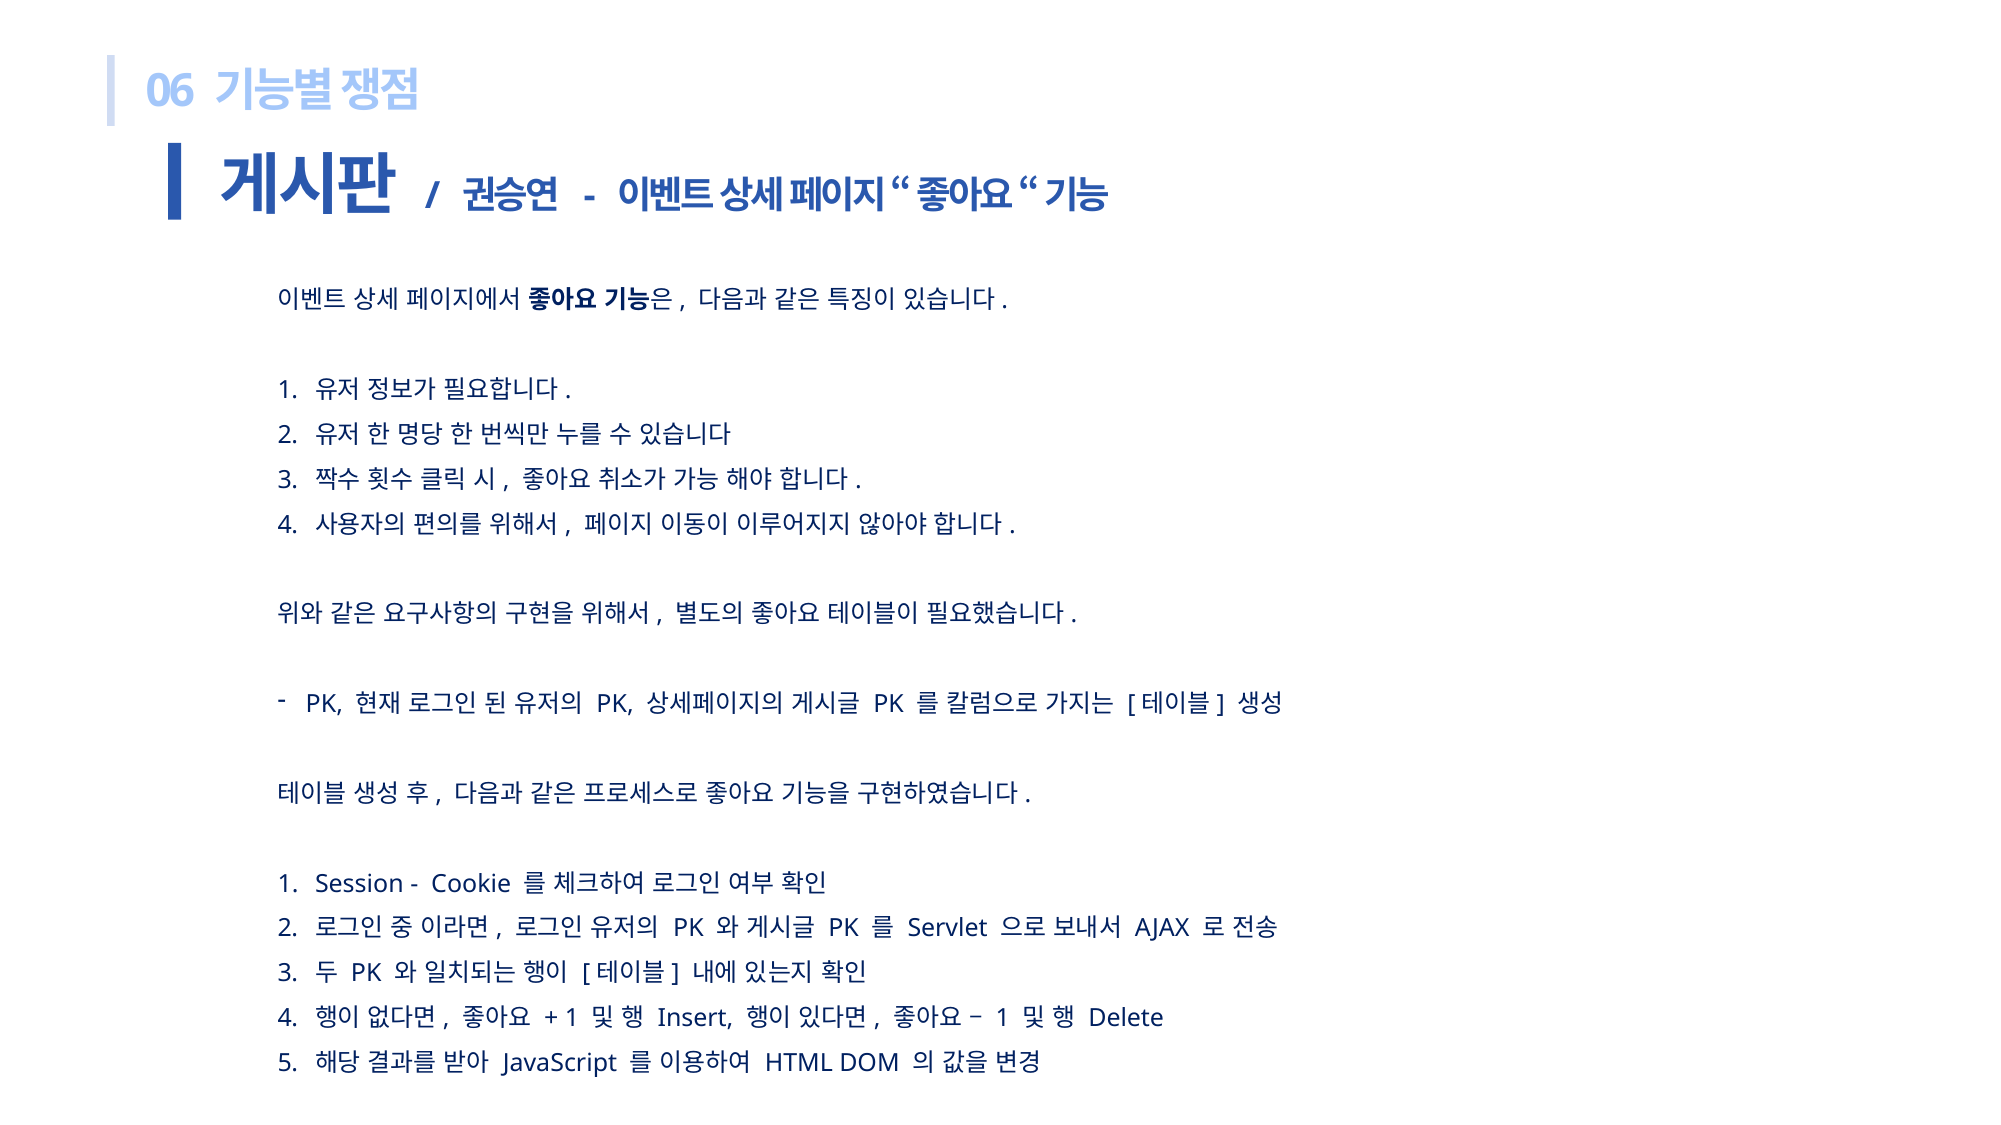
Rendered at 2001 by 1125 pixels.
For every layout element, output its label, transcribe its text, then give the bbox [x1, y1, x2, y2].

text_box 게시판 / 권승연 - 이벤트 상세 페이지 “ 좋아요 “ 기능 [204, 134, 1359, 229]
text_box 이벤트 상세 페이지에서 좋아요 기능은, 다음과 같은 특징이 있습니다. 유저 정보가 필요합니다. 유저 한 명당 한 번씩만 누를 수 있습니다 짝수 횟수 클릭 시, 좋아요 취소가 가능 해야 합니다. 사용자의 편의를 위해서, 페이지 이동이 이루어지지 않아야 합니다. 위와 같은 요구사항의 구현을 위해서, 별도의 좋아요 테이블이 필요했습니다. PK, 현재 로그인 된 유저의 PK, 상세페이지의 게시글 PK 를 칼럼으로 가지는 [테이블] 생성 테이블 생성 후, 다음과 같은 프로세스로 좋아요 기능을 구현하였습니다. Session - Cookie 를 체크하여 로그인 여부 확인 로그인 중 이라면, 로그인 유저의 PK 와 게시글 PK 를 Servlet 으로 보내서 AJAX 로 전송 두 PK 와 일치되는 행이 [테이블] 내에 있는지 확인 행이 없다면, 좋아요 + 1 및 행 Insert, 행이 있다면, 좋아요 – 1 및 행 Delete 해당 결과를 받아 JavaScript 를 이용하여 HTML DOM 의 값을 변경 [262, 261, 1813, 1084]
text_box [106, 54, 116, 127]
text_box 06 기능별 쟁점 [130, 53, 983, 123]
text_box [167, 142, 182, 221]
